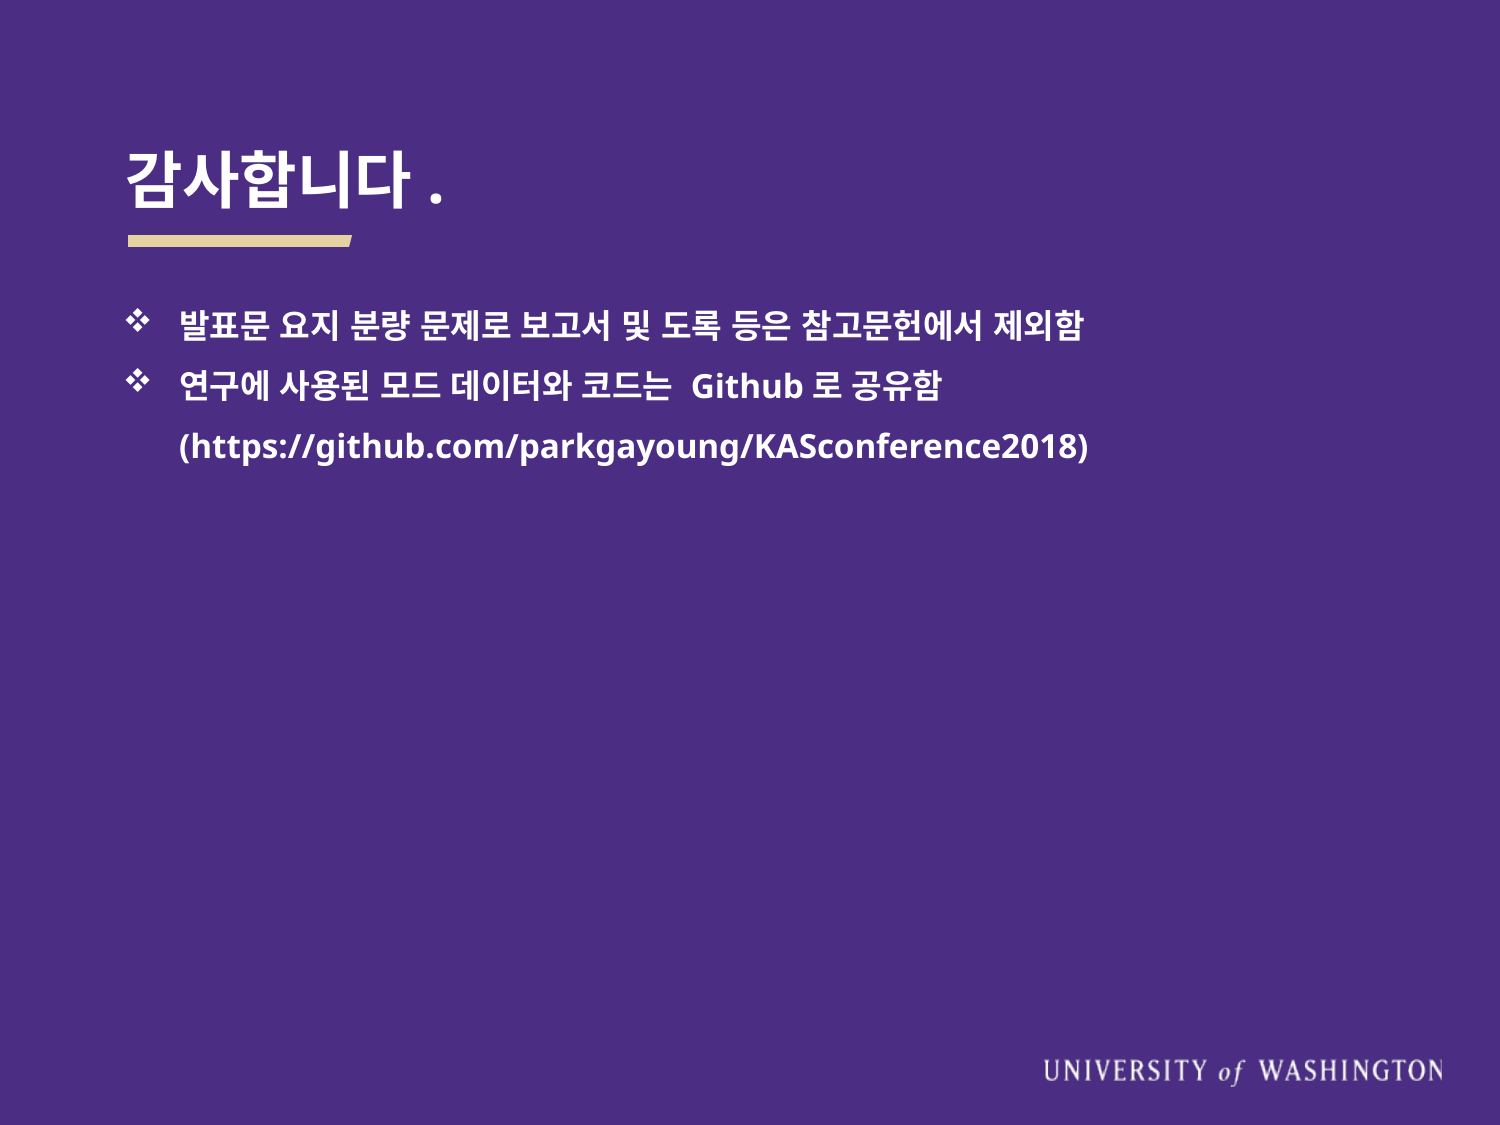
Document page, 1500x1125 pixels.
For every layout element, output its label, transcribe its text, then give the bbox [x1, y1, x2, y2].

picture [128, 235, 352, 247]
list 발표문 요지 분량 문제로 보고서 및 도록 등은 참고문헌에서 제외함 연구에 사용된 모드 데이터와 코드는 Github로 공유함 (https://github.com/parkgayoung/KASconference2018) [108, 277, 1453, 903]
title 감사합니다. [110, 59, 1453, 224]
